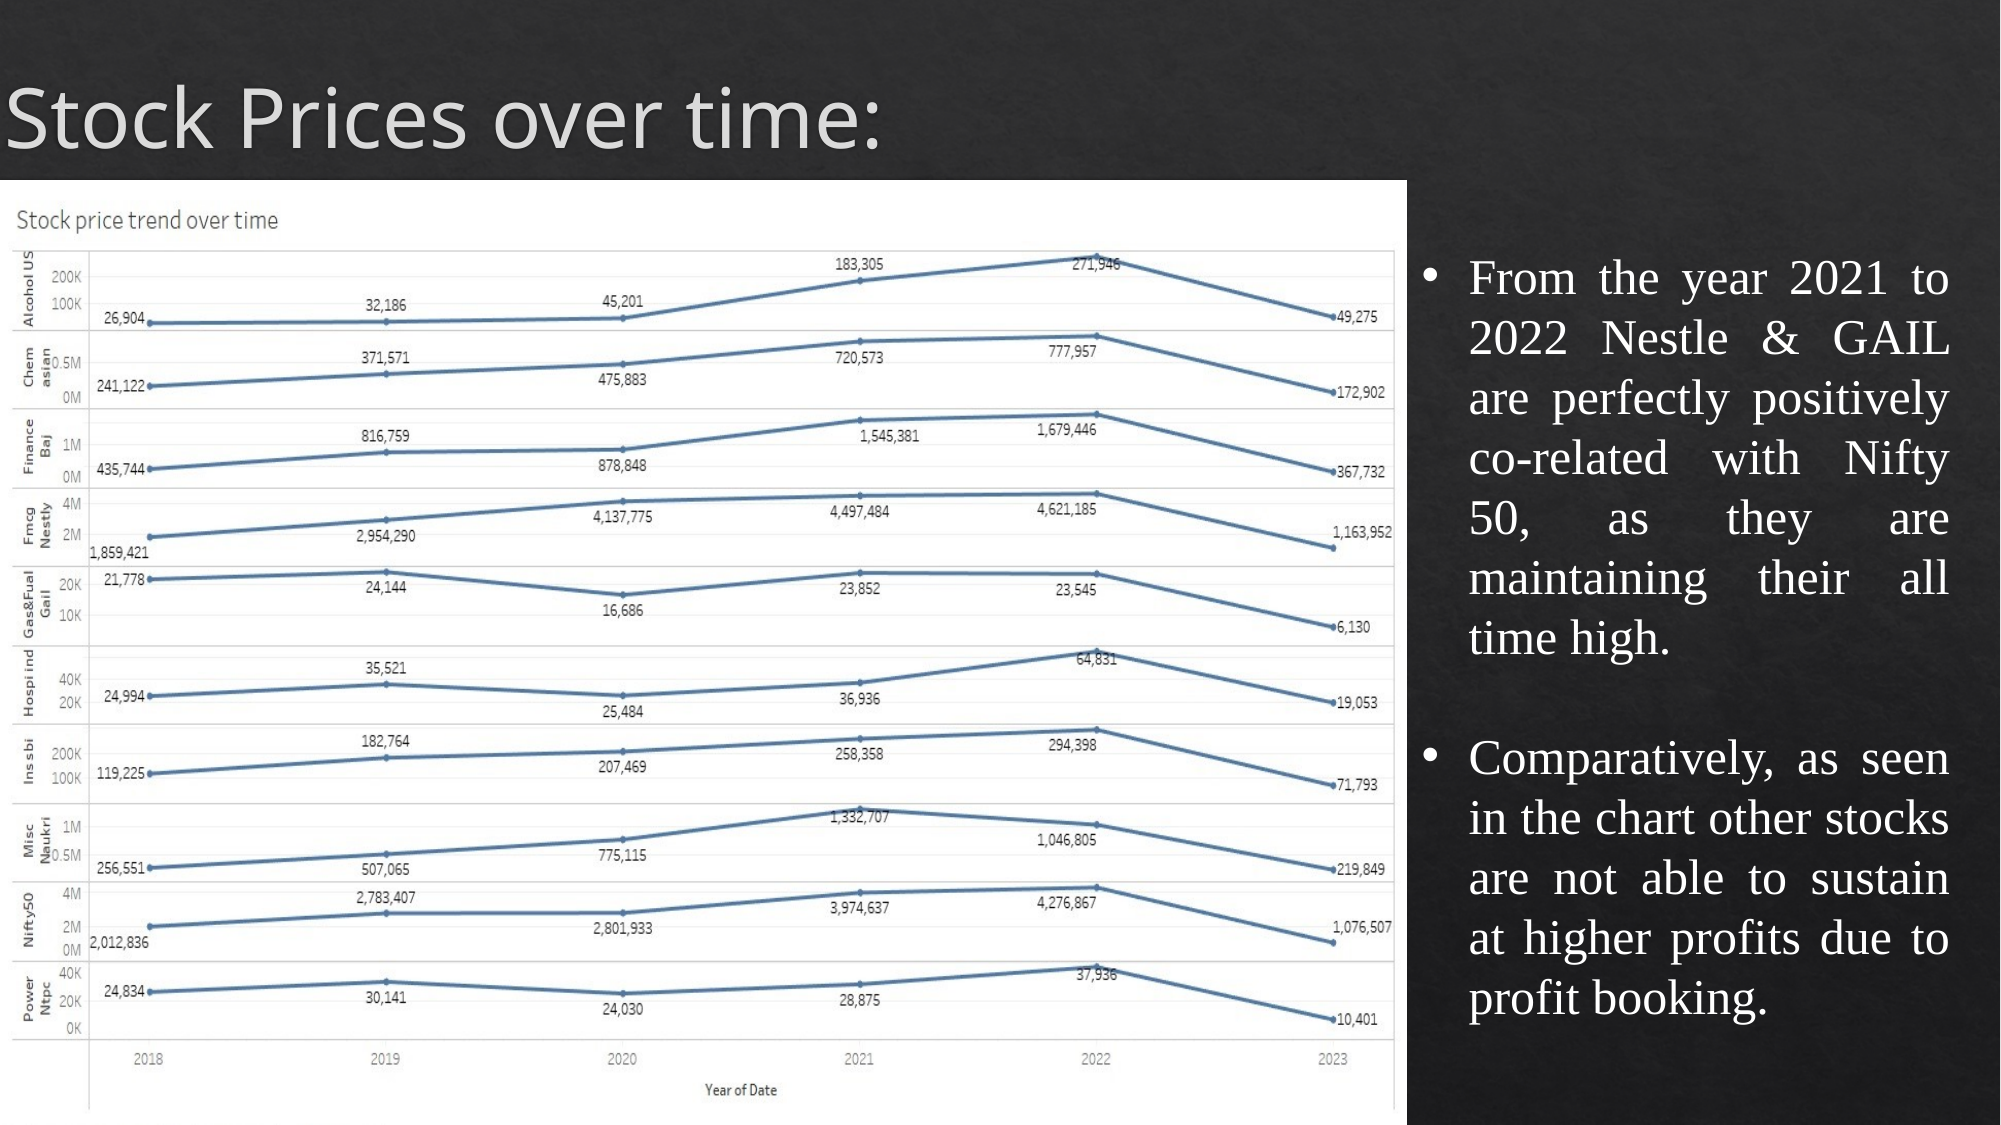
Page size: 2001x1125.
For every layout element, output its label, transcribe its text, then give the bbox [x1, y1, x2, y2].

title Stock Prices over time: [0, 35, 929, 176]
text_box From the year 2021 to 2022 Nestle & GAIL are perfectly positively co-related with Nifty 50, as they are maintaining their all time high. Comparatively, as seen in the chart other stocks are not able to sustain at higher profits due to profit booking. [1416, 237, 1966, 1032]
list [0, 180, 1408, 1125]
